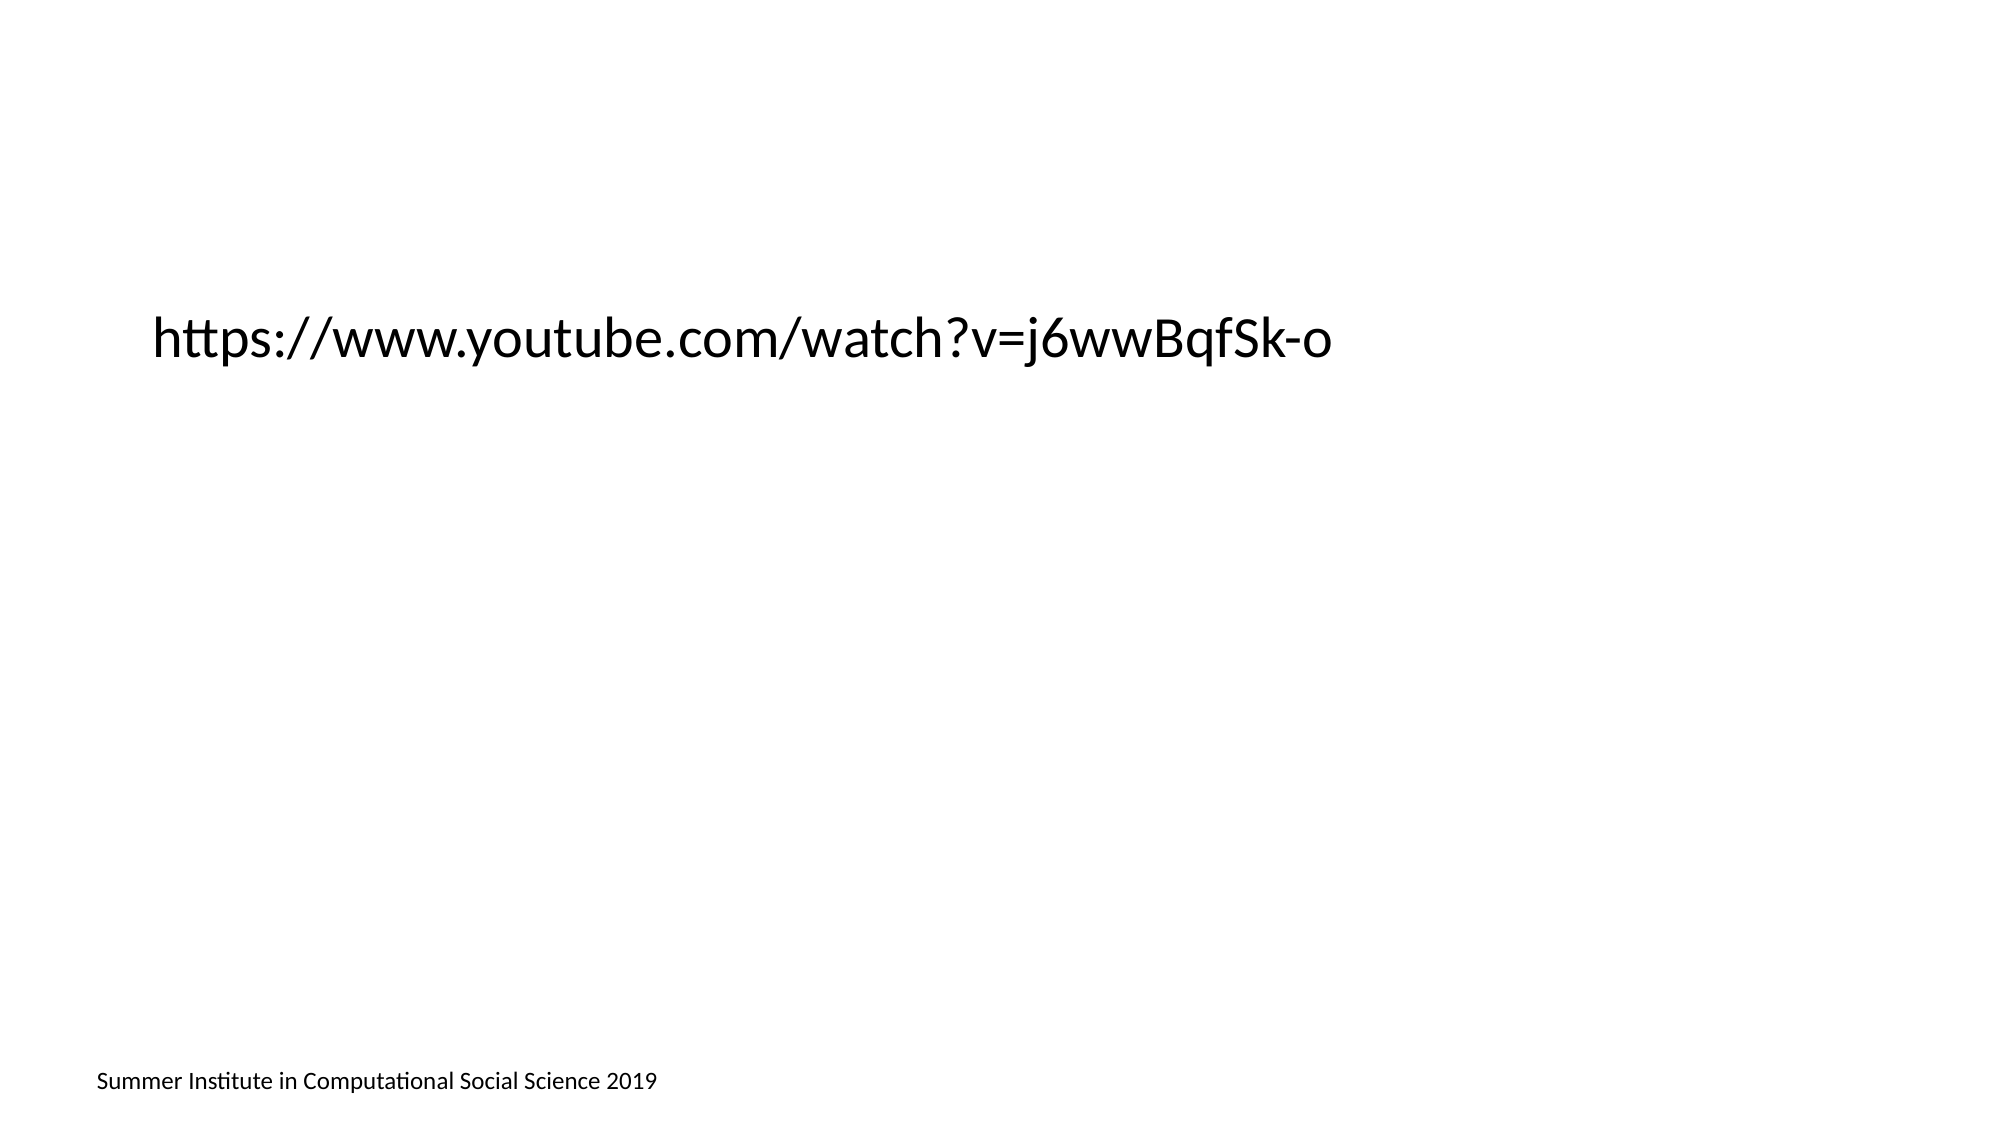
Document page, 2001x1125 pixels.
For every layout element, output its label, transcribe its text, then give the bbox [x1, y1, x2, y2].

list https://www.youtube.com/watch?v=j6wwBqfSk-o [137, 299, 1863, 1014]
